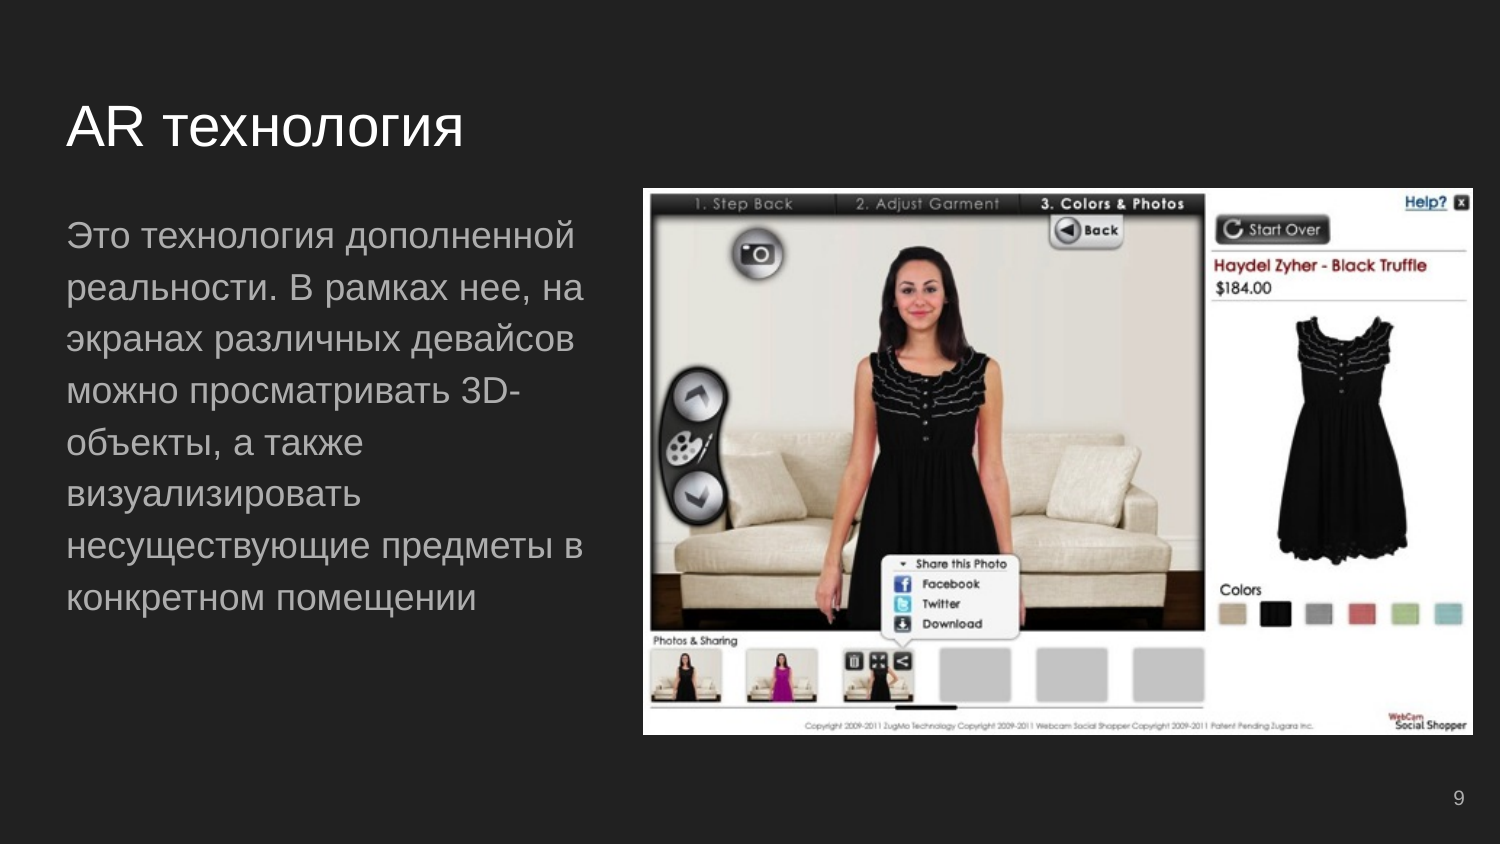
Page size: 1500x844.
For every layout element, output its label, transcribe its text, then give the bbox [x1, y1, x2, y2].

picture [643, 188, 1473, 735]
slide_number ‹#› [1389, 764, 1480, 830]
list Это технология дополненной реальности. В рамках нее, на экранах различных девайсов можно просматривать 3D-объекты, а также визуализировать несуществующие предметы в конкретном помещении [51, 189, 622, 750]
title AR технология [51, 72, 1449, 167]
